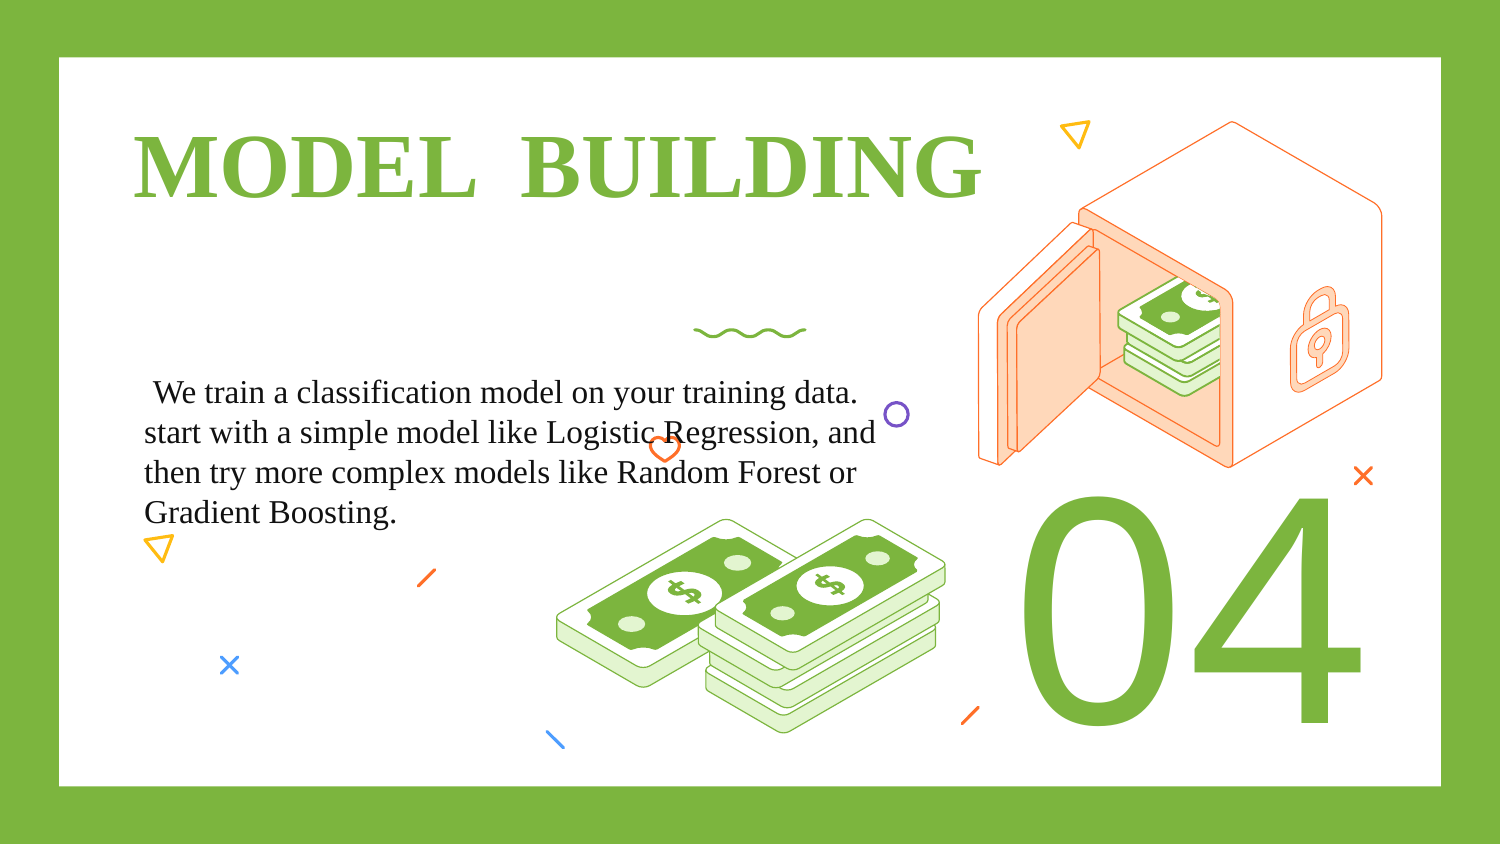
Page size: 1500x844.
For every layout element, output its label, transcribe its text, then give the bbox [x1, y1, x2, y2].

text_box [697, 519, 946, 734]
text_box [978, 121, 1383, 468]
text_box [555, 519, 695, 688]
title 04 [807, 442, 1382, 756]
subtitle We train a classification model on your training data. start with a simple model like Logistic Regression, and then try more complex models like Random Forest or Gradient Boosting. [129, 381, 936, 519]
title MODEL BUILDING [118, 111, 1109, 274]
